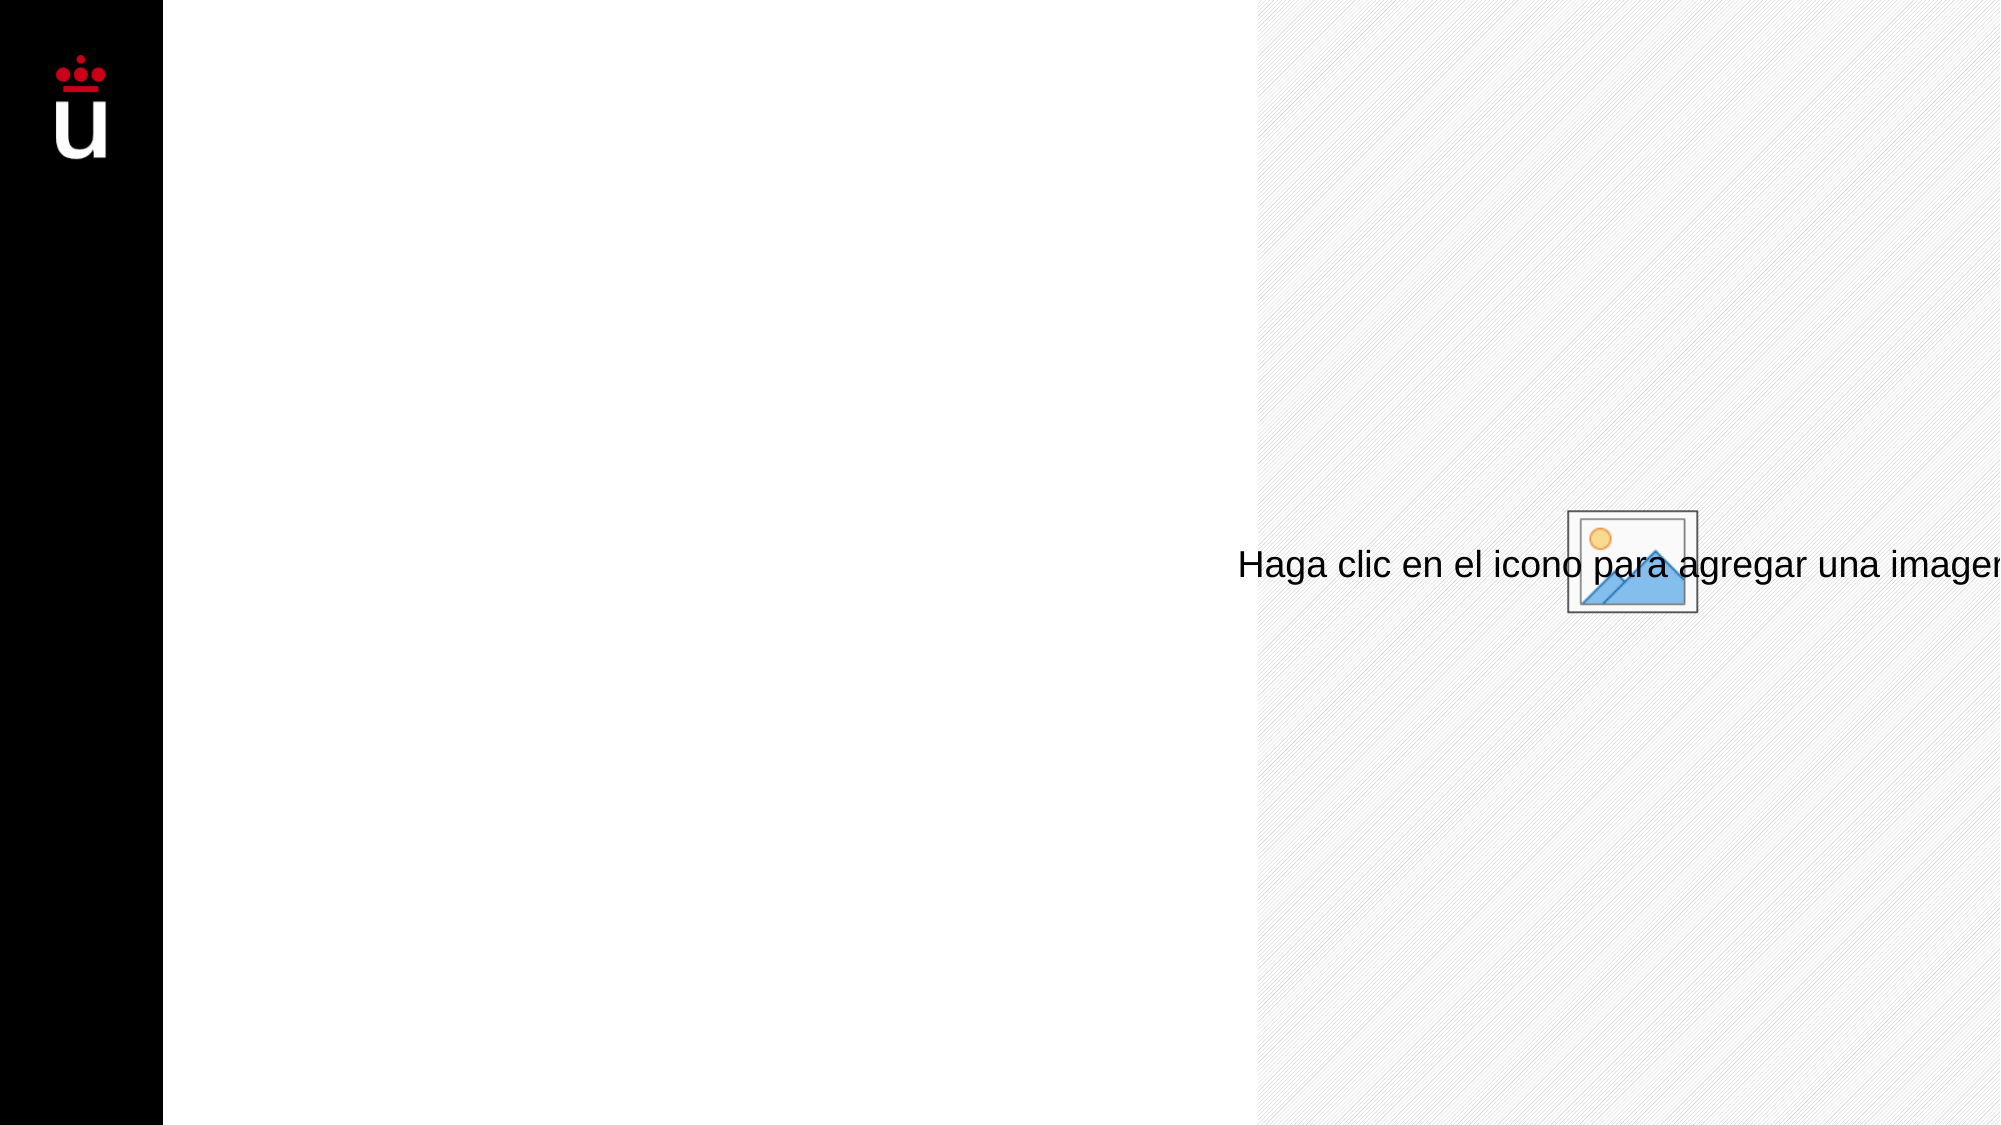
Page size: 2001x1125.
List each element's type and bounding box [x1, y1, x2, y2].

picture [1257, 0, 2000, 1125]
picture [55, 55, 117, 165]
